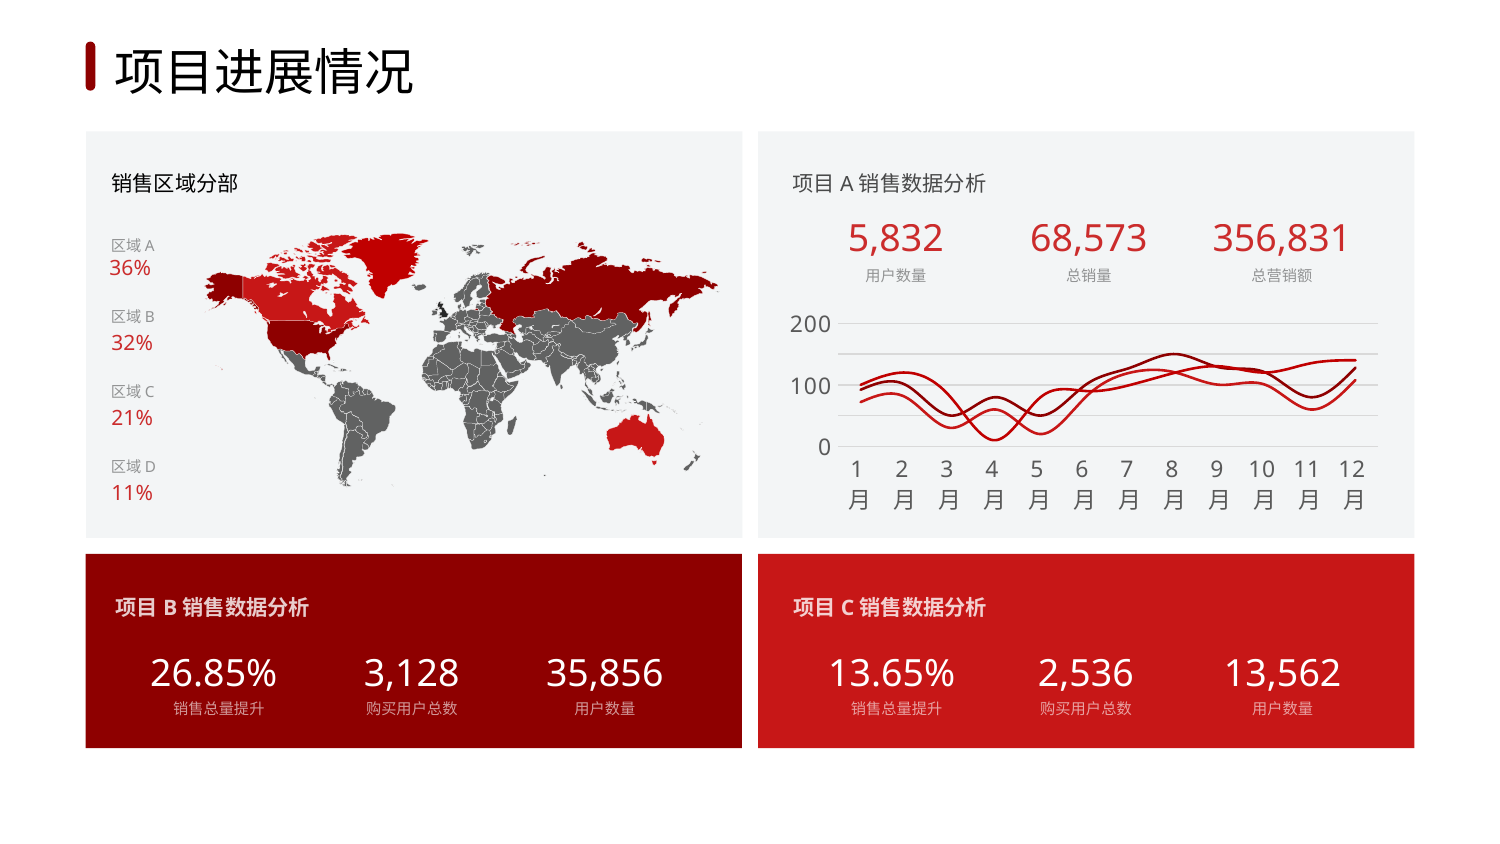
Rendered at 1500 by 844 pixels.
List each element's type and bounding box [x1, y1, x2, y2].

text_box [84, 553, 743, 749]
chart [777, 303, 1391, 520]
text_box [84, 40, 97, 92]
text_box [86, 131, 743, 538]
text_box [100, 32, 430, 108]
text_box [757, 553, 1415, 749]
text_box [758, 131, 1415, 538]
